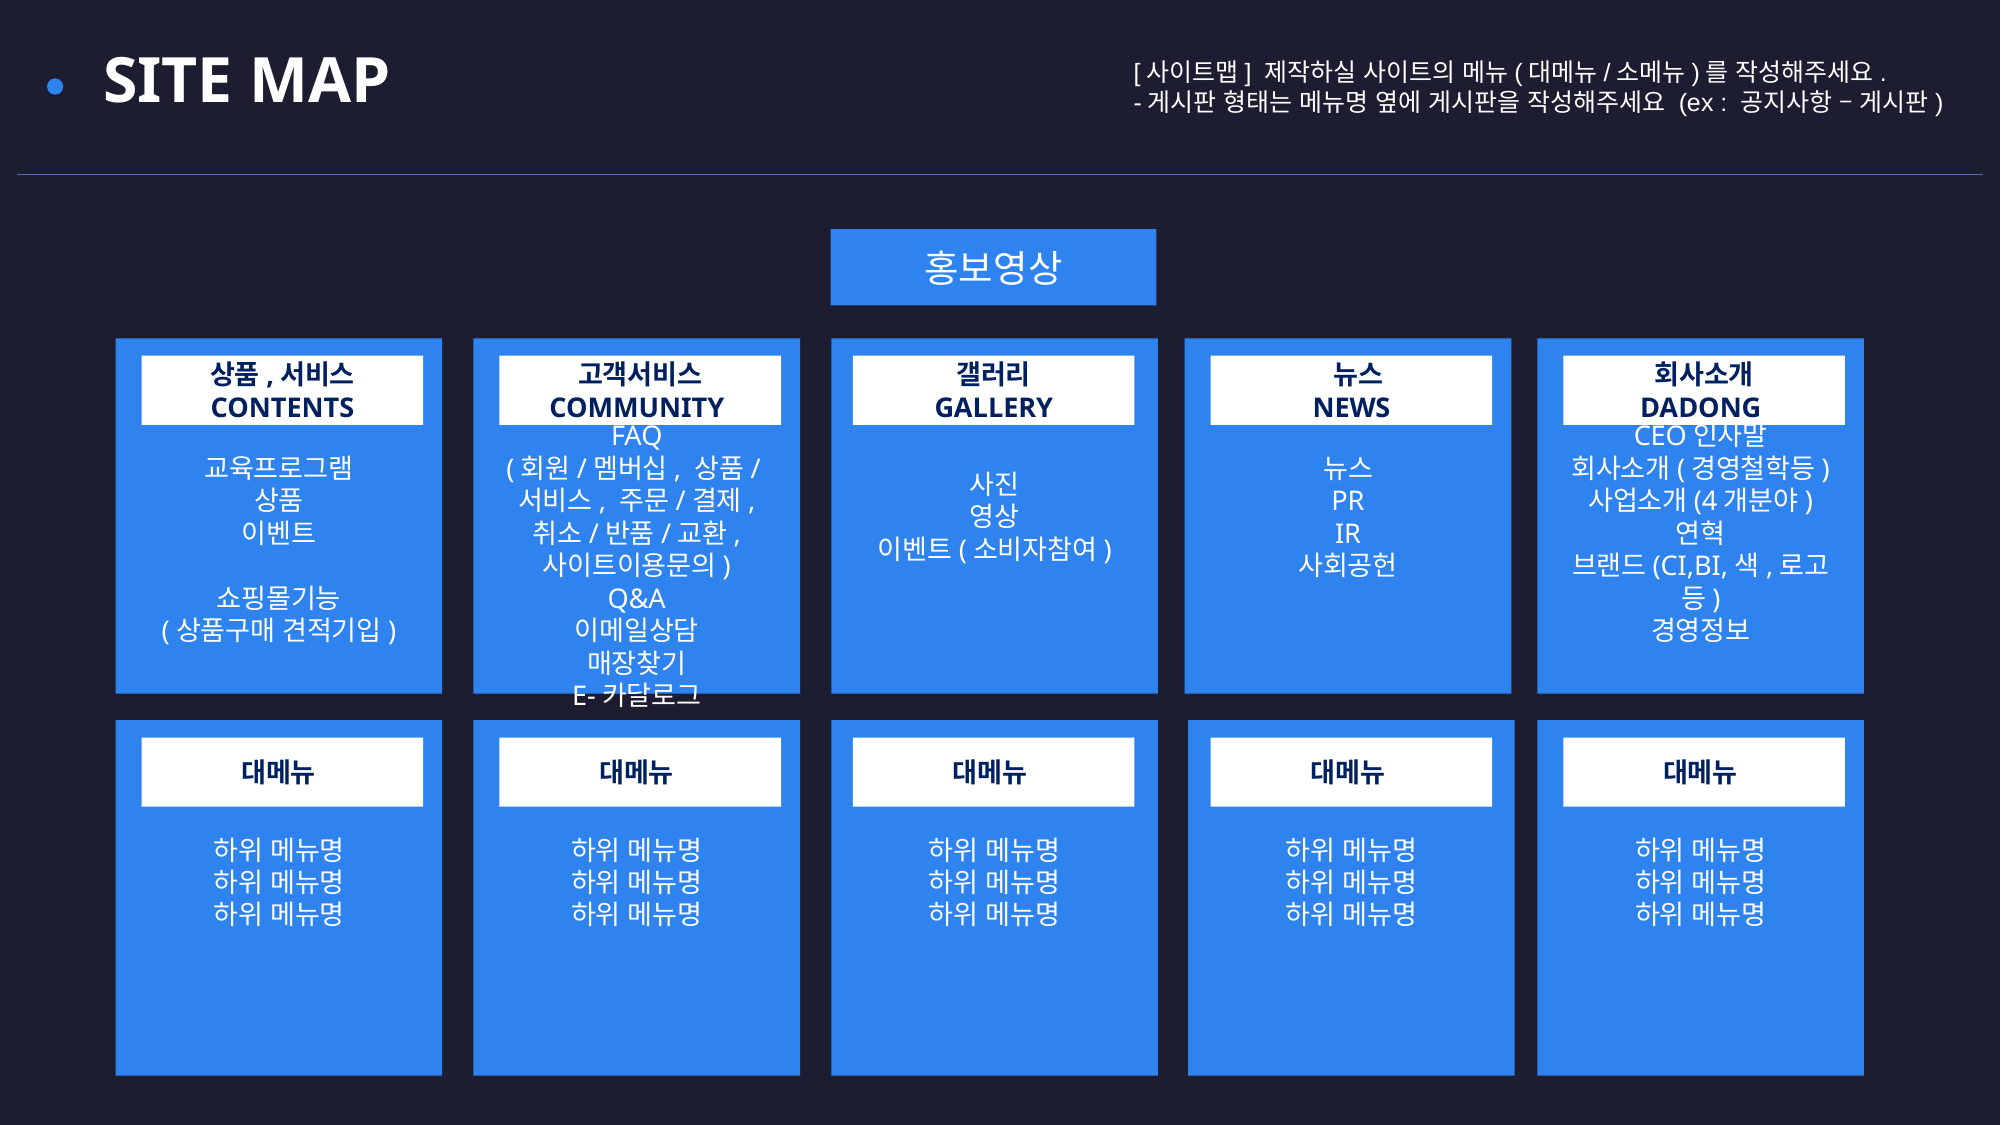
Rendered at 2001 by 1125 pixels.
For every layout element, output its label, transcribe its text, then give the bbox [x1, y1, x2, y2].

text_box 고객서비스 COMMUNITY [498, 355, 782, 426]
text_box 사진 영상 이벤트(소비자참여) [830, 337, 1159, 695]
text_box 뉴스 PR IR 사회공헌 [1184, 337, 1512, 695]
text_box 하위 메뉴명 하위 메뉴명 하위 메뉴명 [830, 719, 1159, 1077]
text_box 하위 메뉴명 하위 메뉴명 하위 메뉴명 [1536, 719, 1865, 1077]
text_box 대메뉴 [852, 737, 1135, 808]
text_box 뉴스 NEWS [1210, 355, 1493, 426]
text_box FAQ (회원/멤버십, 상품/서비스, 주문/결제, 취소/반품/교환, 사이트이용문의) Q&A 이메일상담 매장찾기 E-카달로그 [472, 337, 801, 695]
text_box 대메뉴 [1562, 737, 1846, 808]
text_box 교육프로그램 상품 이벤트 쇼핑몰기능 (상품구매 견적기입) [114, 337, 443, 695]
text_box CEO인사말 회사소개(경영철학등) 사업소개(4개분야) 연혁 브랜드(CI,BI,색,로고 등) 경영정보 [1536, 337, 1865, 695]
text_box 대메뉴 [141, 737, 424, 808]
text_box 하위 메뉴명 하위 메뉴명 하위 메뉴명 [1187, 719, 1516, 1077]
text_box 갤러리 GALLERY [852, 355, 1135, 426]
text_box [사이트맵] 제작하실 사이트의 메뉴(대메뉴/소메뉴)를 작성해주세요. -게시판 형태는 메뉴명 옆에 게시판을 작성해주세요 (ex : 공지사항 – 게시판) [1118, 49, 2000, 184]
text_box 대메뉴 [498, 737, 782, 808]
text_box [45, 77, 65, 96]
text_box 홍보영상 [830, 228, 1158, 306]
text_box 대메뉴 [1210, 737, 1493, 808]
text_box 회사소개 DADONG [1562, 355, 1846, 426]
text_box 하위 메뉴명 하위 메뉴명 하위 메뉴명 [114, 719, 443, 1077]
text_box 상품,서비스 CONTENTS [141, 355, 424, 426]
text_box SITE MAP [0, 32, 748, 123]
text_box 하위 메뉴명 하위 메뉴명 하위 메뉴명 [472, 719, 801, 1077]
